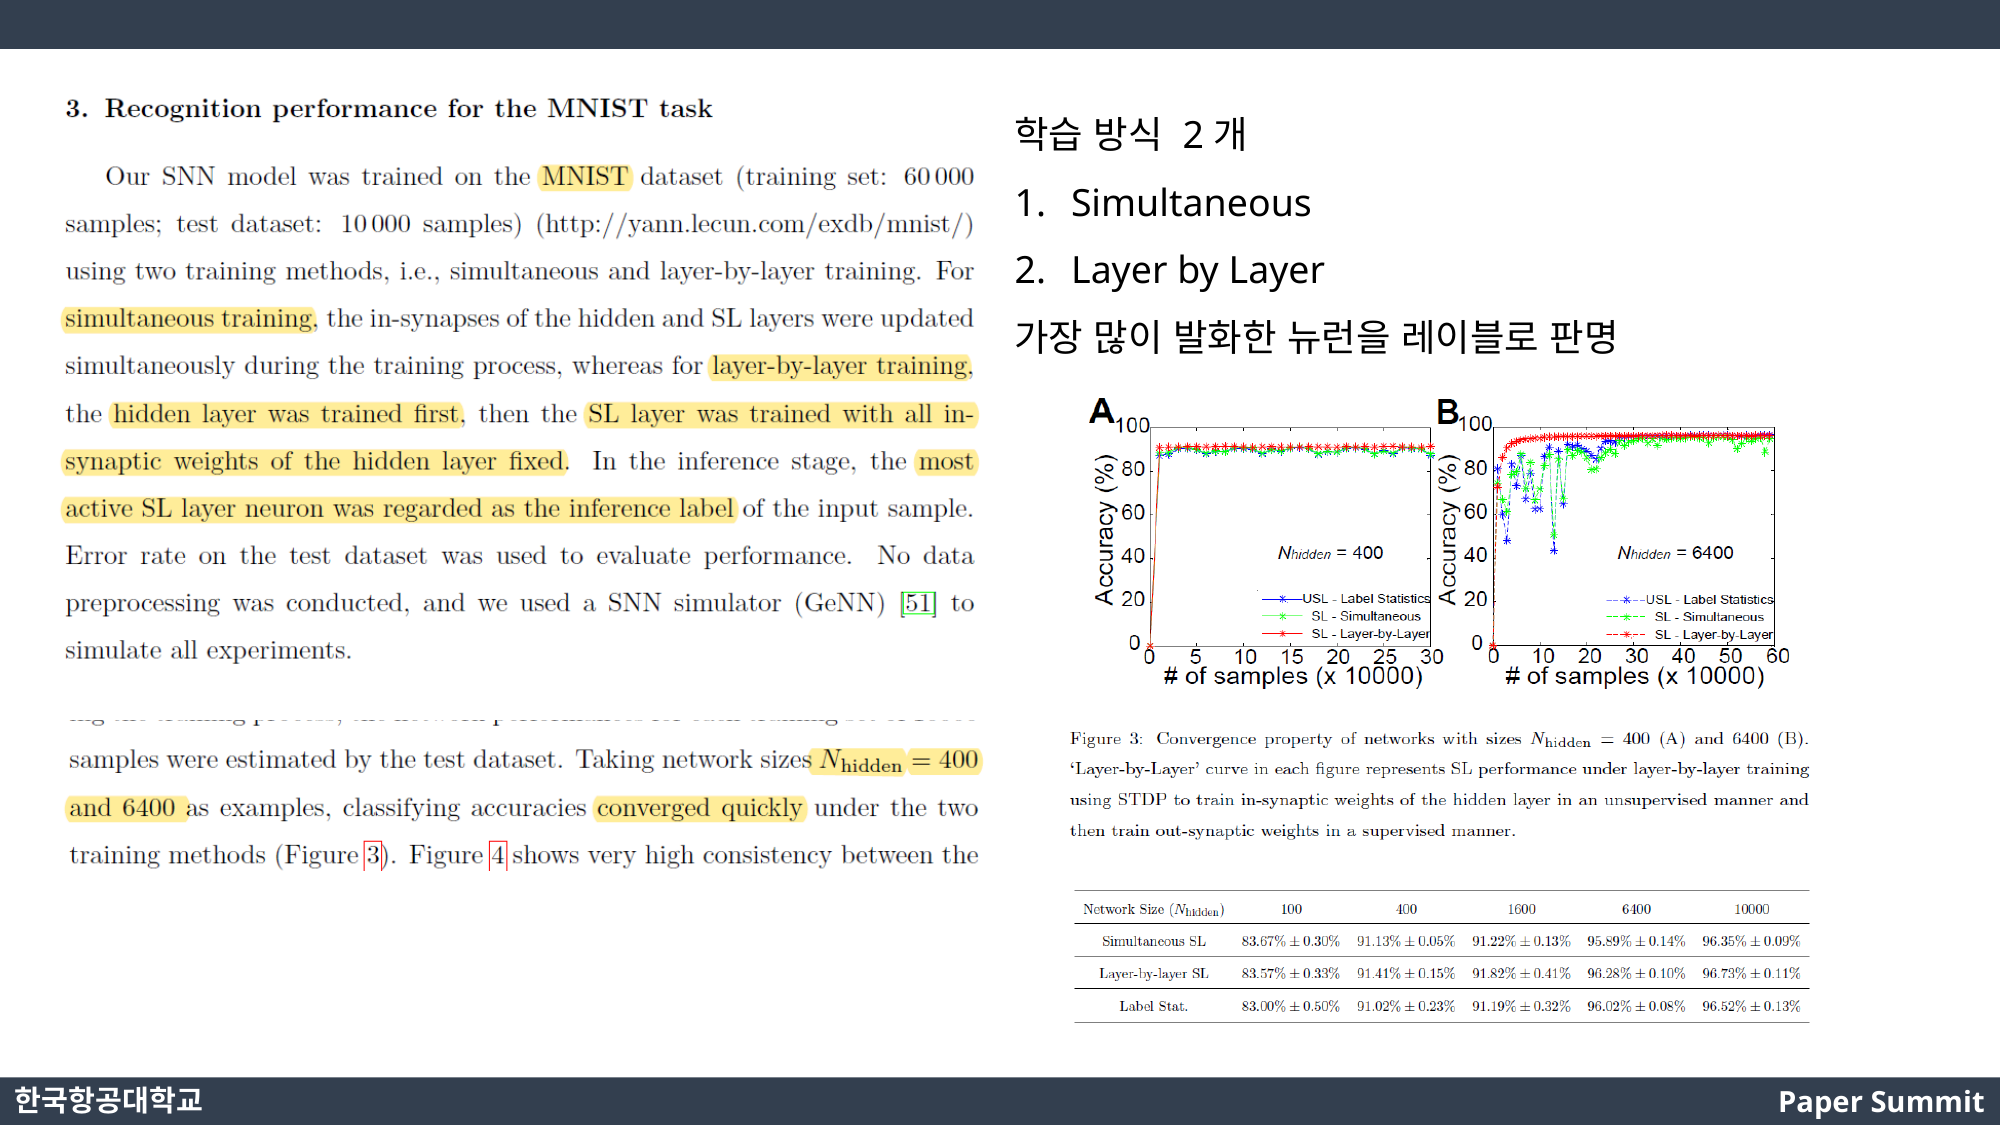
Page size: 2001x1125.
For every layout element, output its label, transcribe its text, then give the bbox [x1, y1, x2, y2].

picture [49, 720, 1001, 871]
picture [41, 81, 1000, 673]
picture [1041, 376, 1850, 1030]
text_box 학습 방식 2개 Simultaneous Layer by Layer 가장 많이 발화한 뉴런을 레이블로 판명 [1000, 81, 1975, 366]
